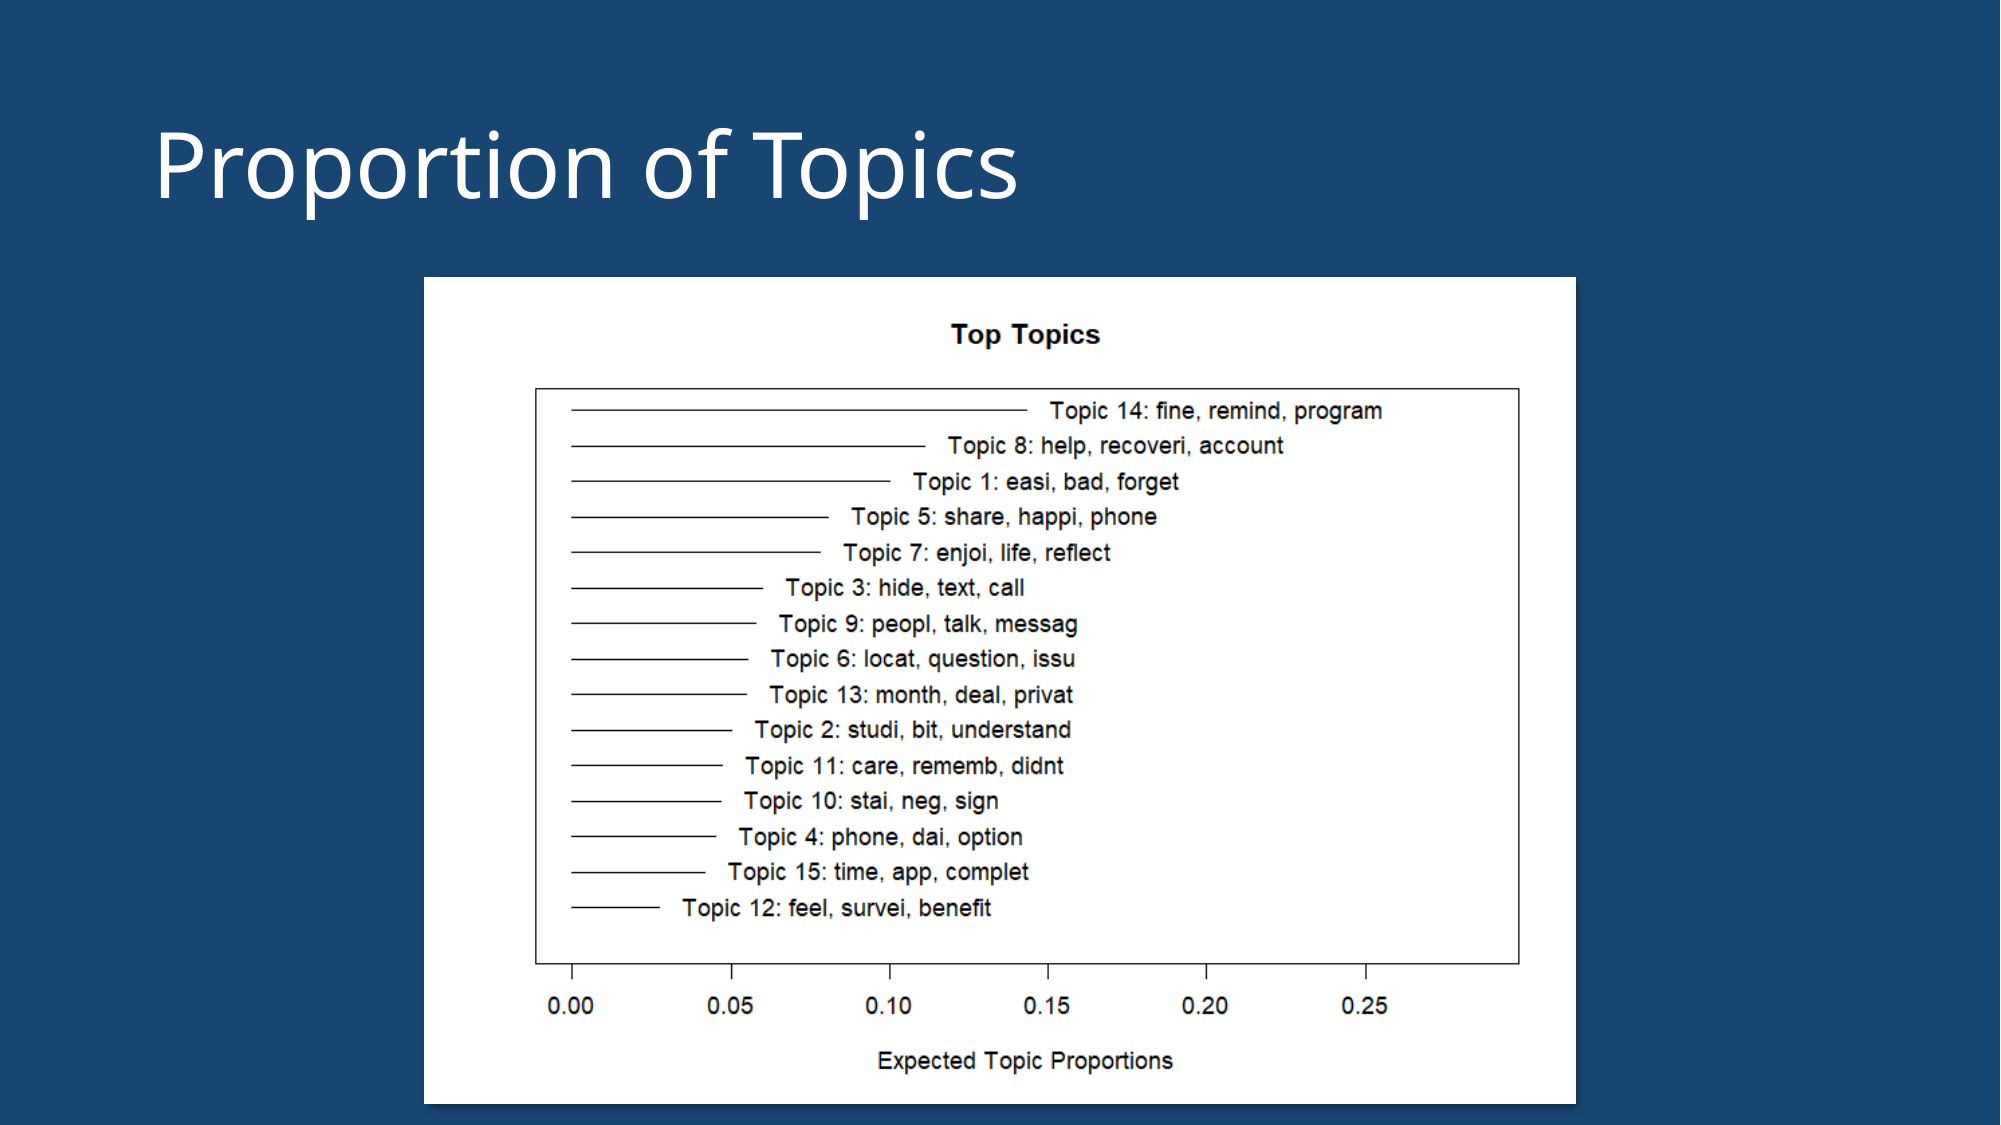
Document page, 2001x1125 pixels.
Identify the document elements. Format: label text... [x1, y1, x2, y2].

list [424, 276, 1576, 1105]
title Proportion of Topics [137, 59, 1863, 278]
